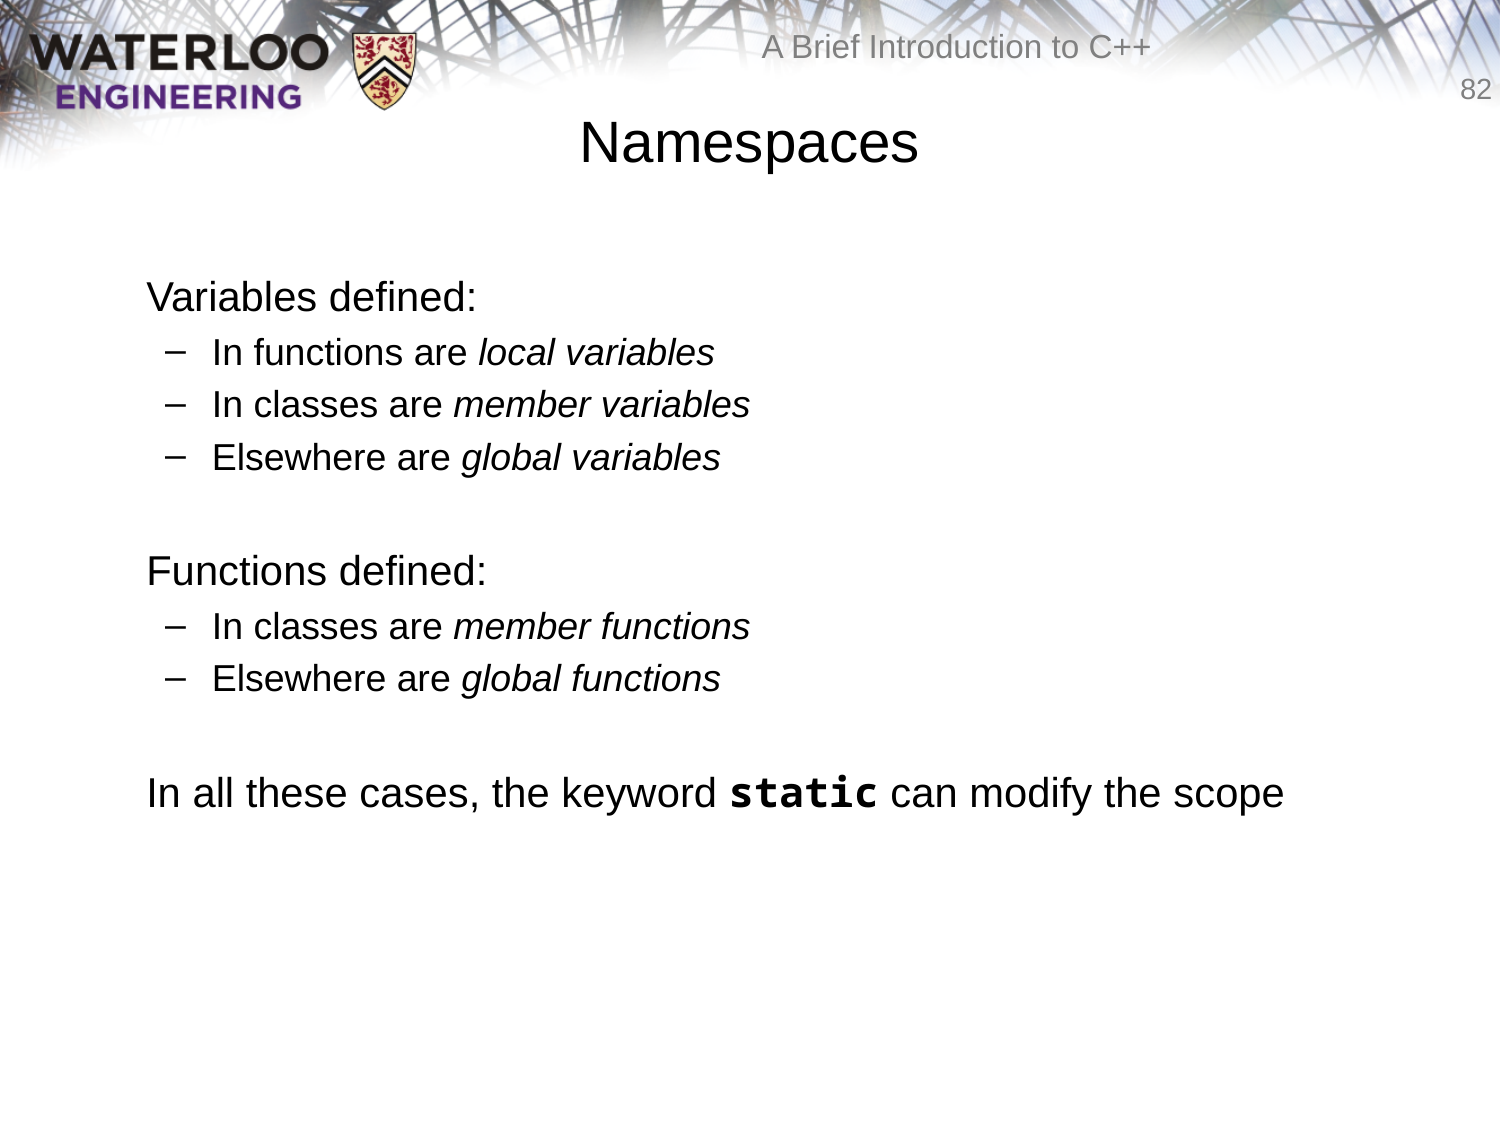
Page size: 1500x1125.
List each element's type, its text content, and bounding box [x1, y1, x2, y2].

title Namespaces [74, 44, 1426, 233]
picture [0, 0, 1500, 1125]
list Variables defined: In functions are local variables In classes are member variables Elsewhere are global variables Functions defined: In classes are member functions Elsewhere are global functions In all these cases, the keyword static can modify the scope [74, 262, 1426, 1006]
